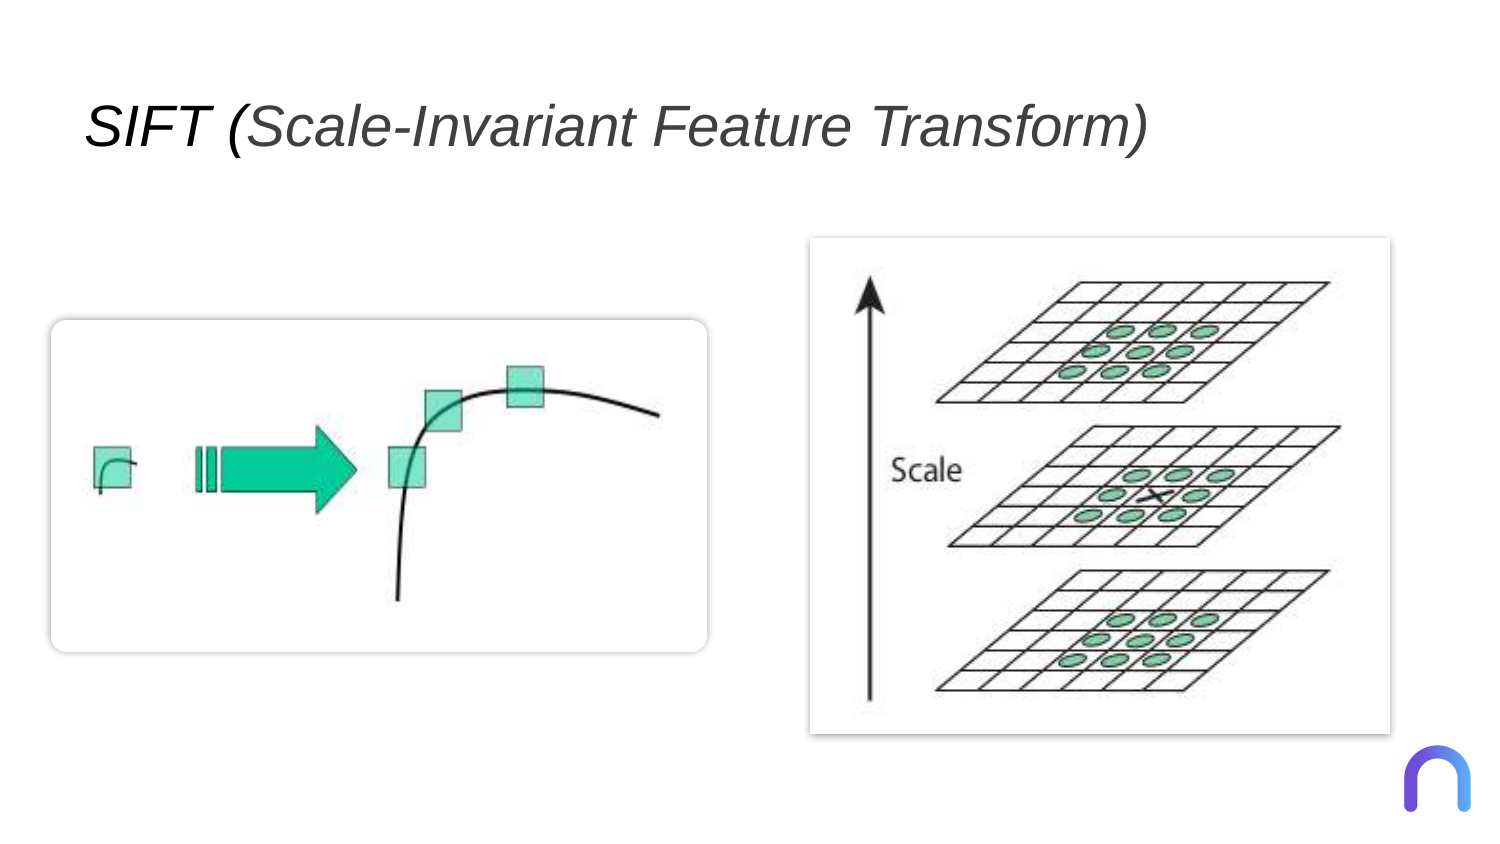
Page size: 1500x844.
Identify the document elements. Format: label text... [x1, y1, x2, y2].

title SIFT (Scale-Invariant Feature Transform) [51, 72, 1449, 167]
picture [81, 350, 676, 622]
picture [824, 252, 1500, 844]
